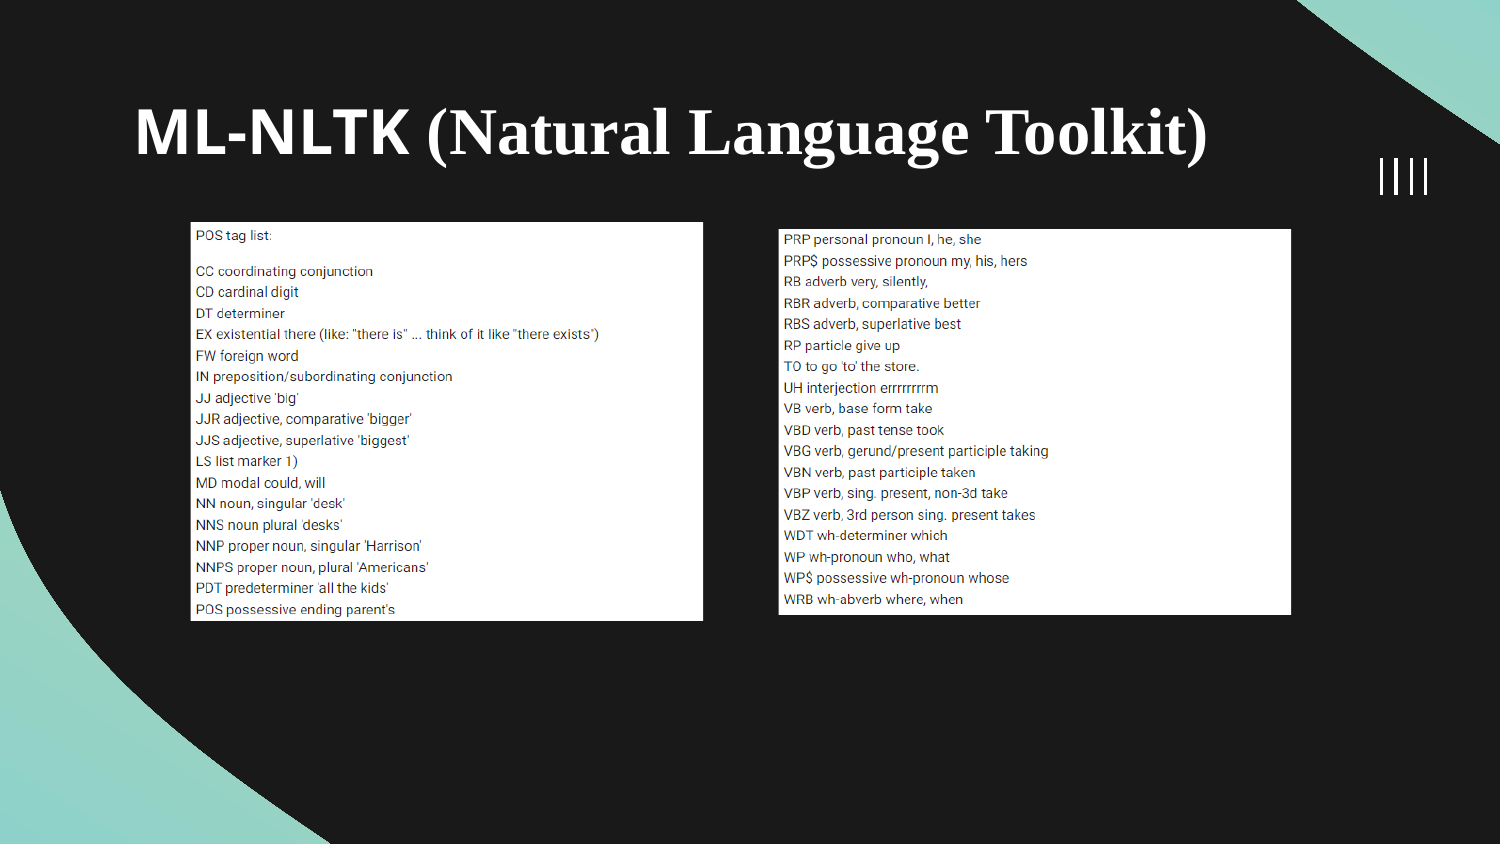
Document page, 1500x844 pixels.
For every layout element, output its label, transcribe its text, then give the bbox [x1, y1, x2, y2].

title ML-NLTK (Natural Language Toolkit) [118, 72, 1382, 167]
picture [190, 222, 704, 621]
picture [778, 229, 1292, 615]
